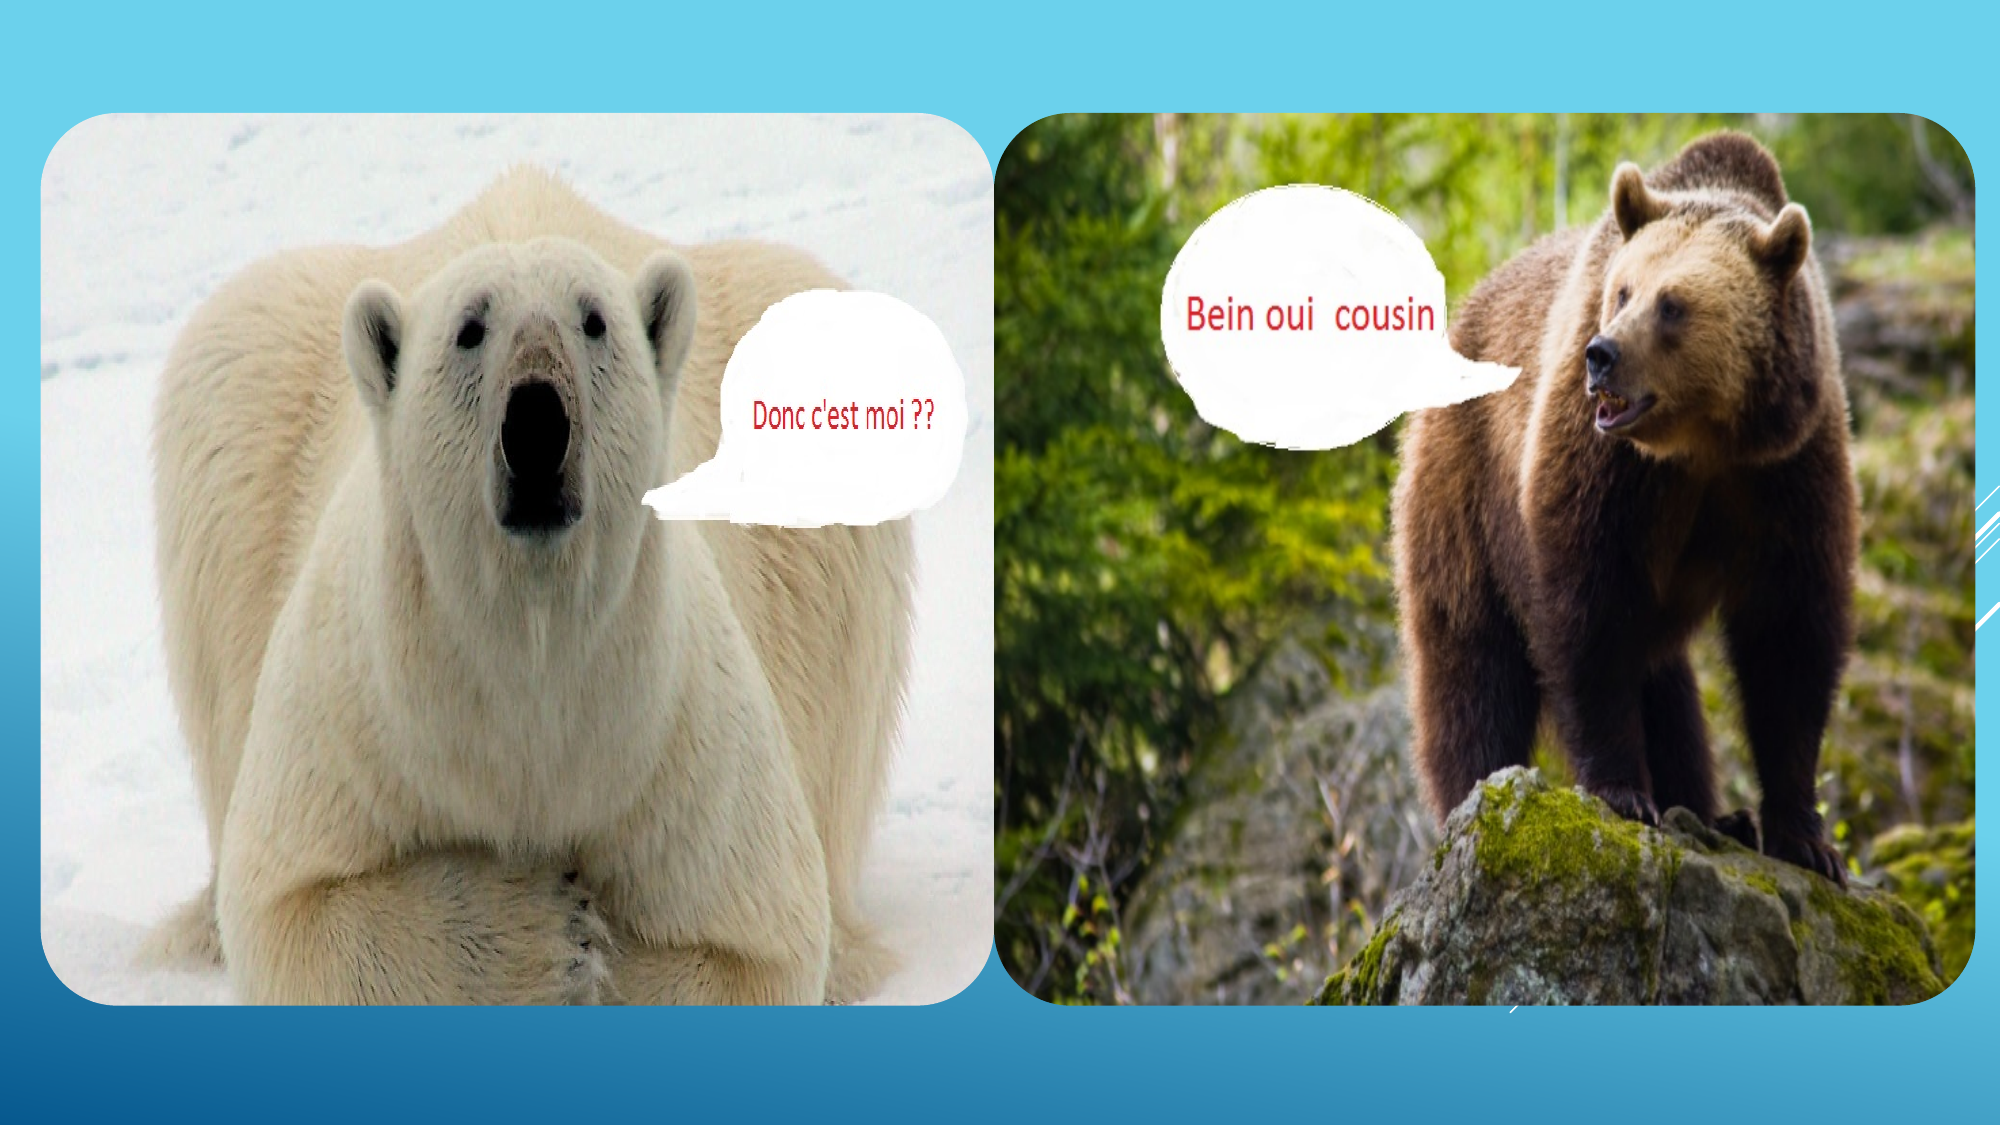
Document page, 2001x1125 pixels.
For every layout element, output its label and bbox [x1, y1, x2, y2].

picture [40, 112, 1976, 1006]
